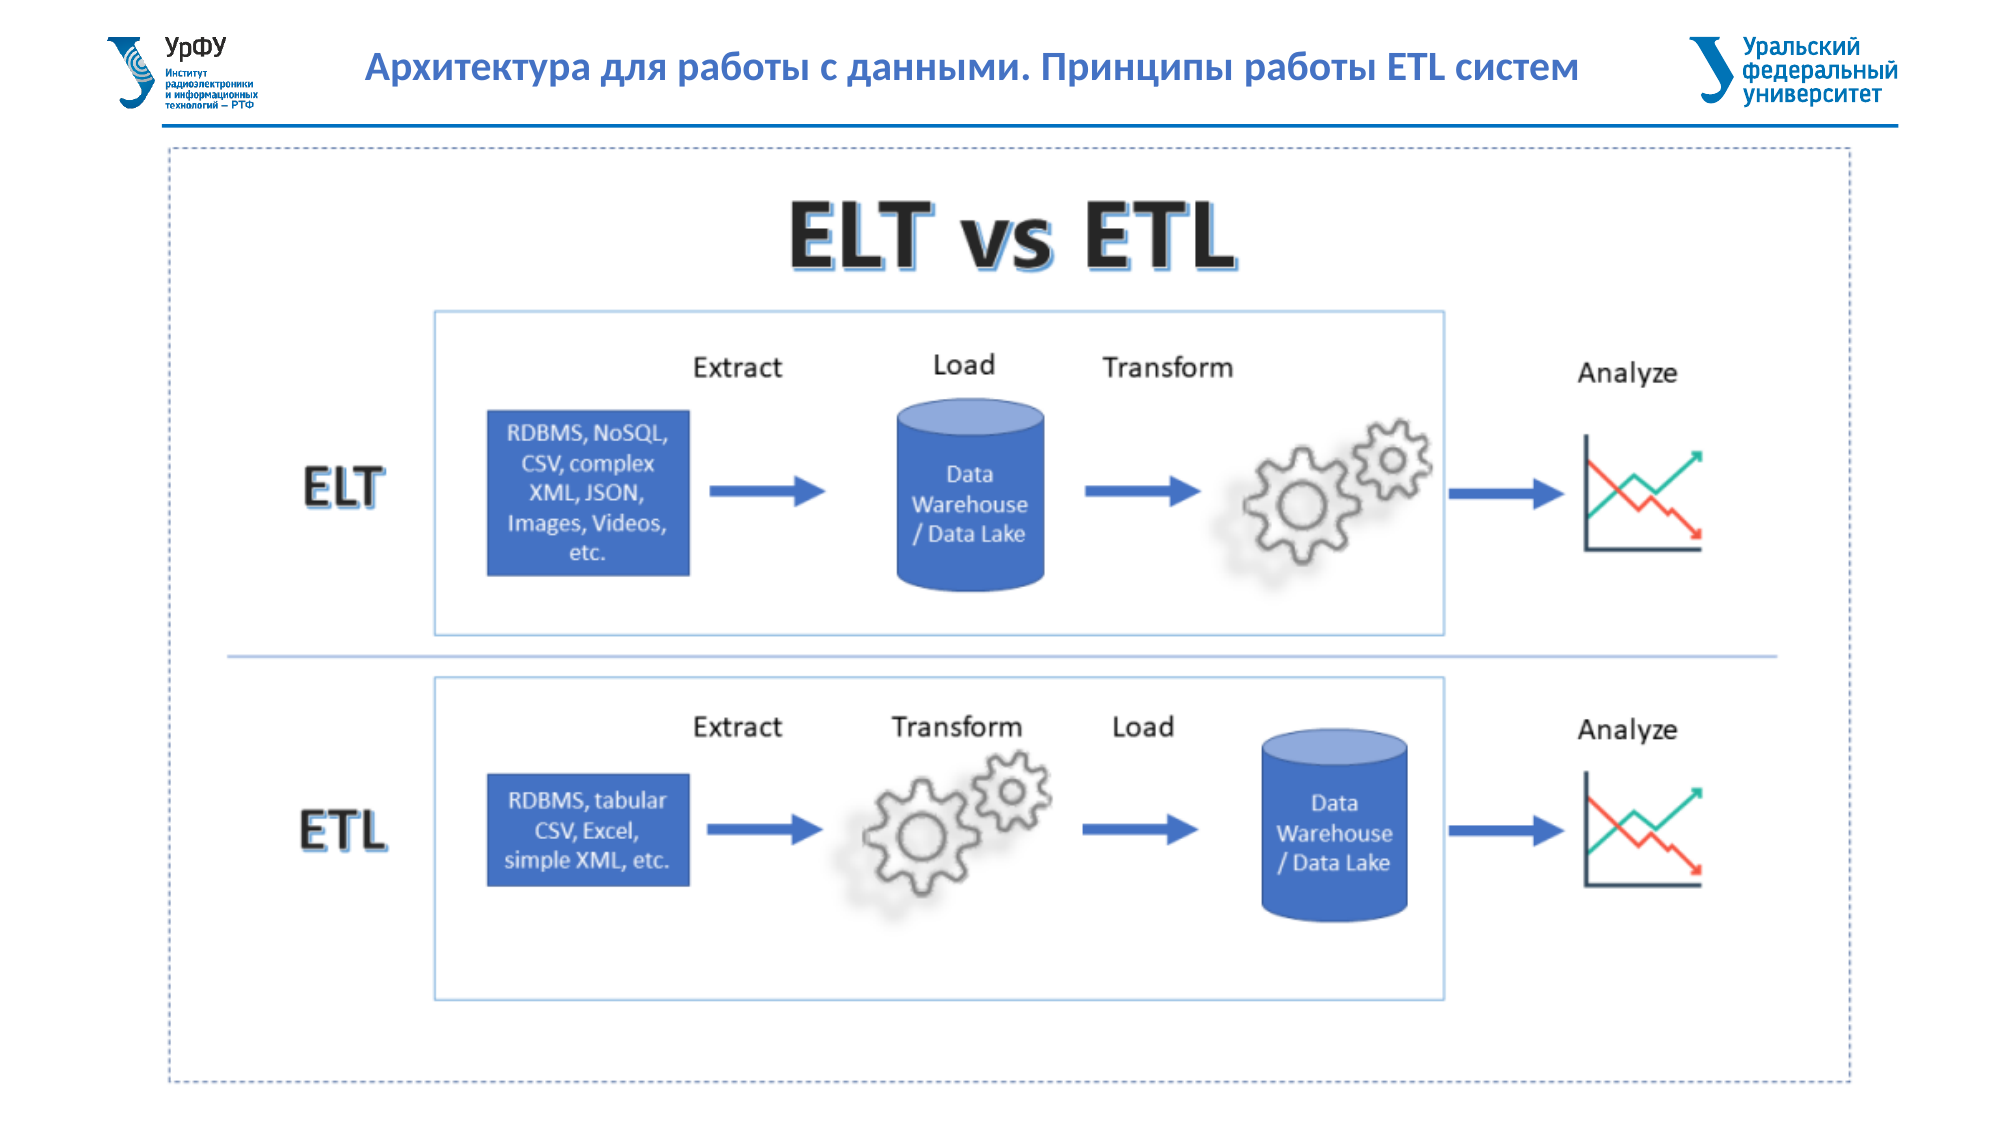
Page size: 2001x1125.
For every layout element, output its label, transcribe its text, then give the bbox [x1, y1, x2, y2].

text_box Архитектура для работы с данными. Принципы работы ETL систем [350, 31, 1596, 96]
picture [107, 37, 258, 109]
picture [161, 136, 1859, 1091]
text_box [1687, 35, 1899, 109]
text_box [161, 123, 1899, 129]
